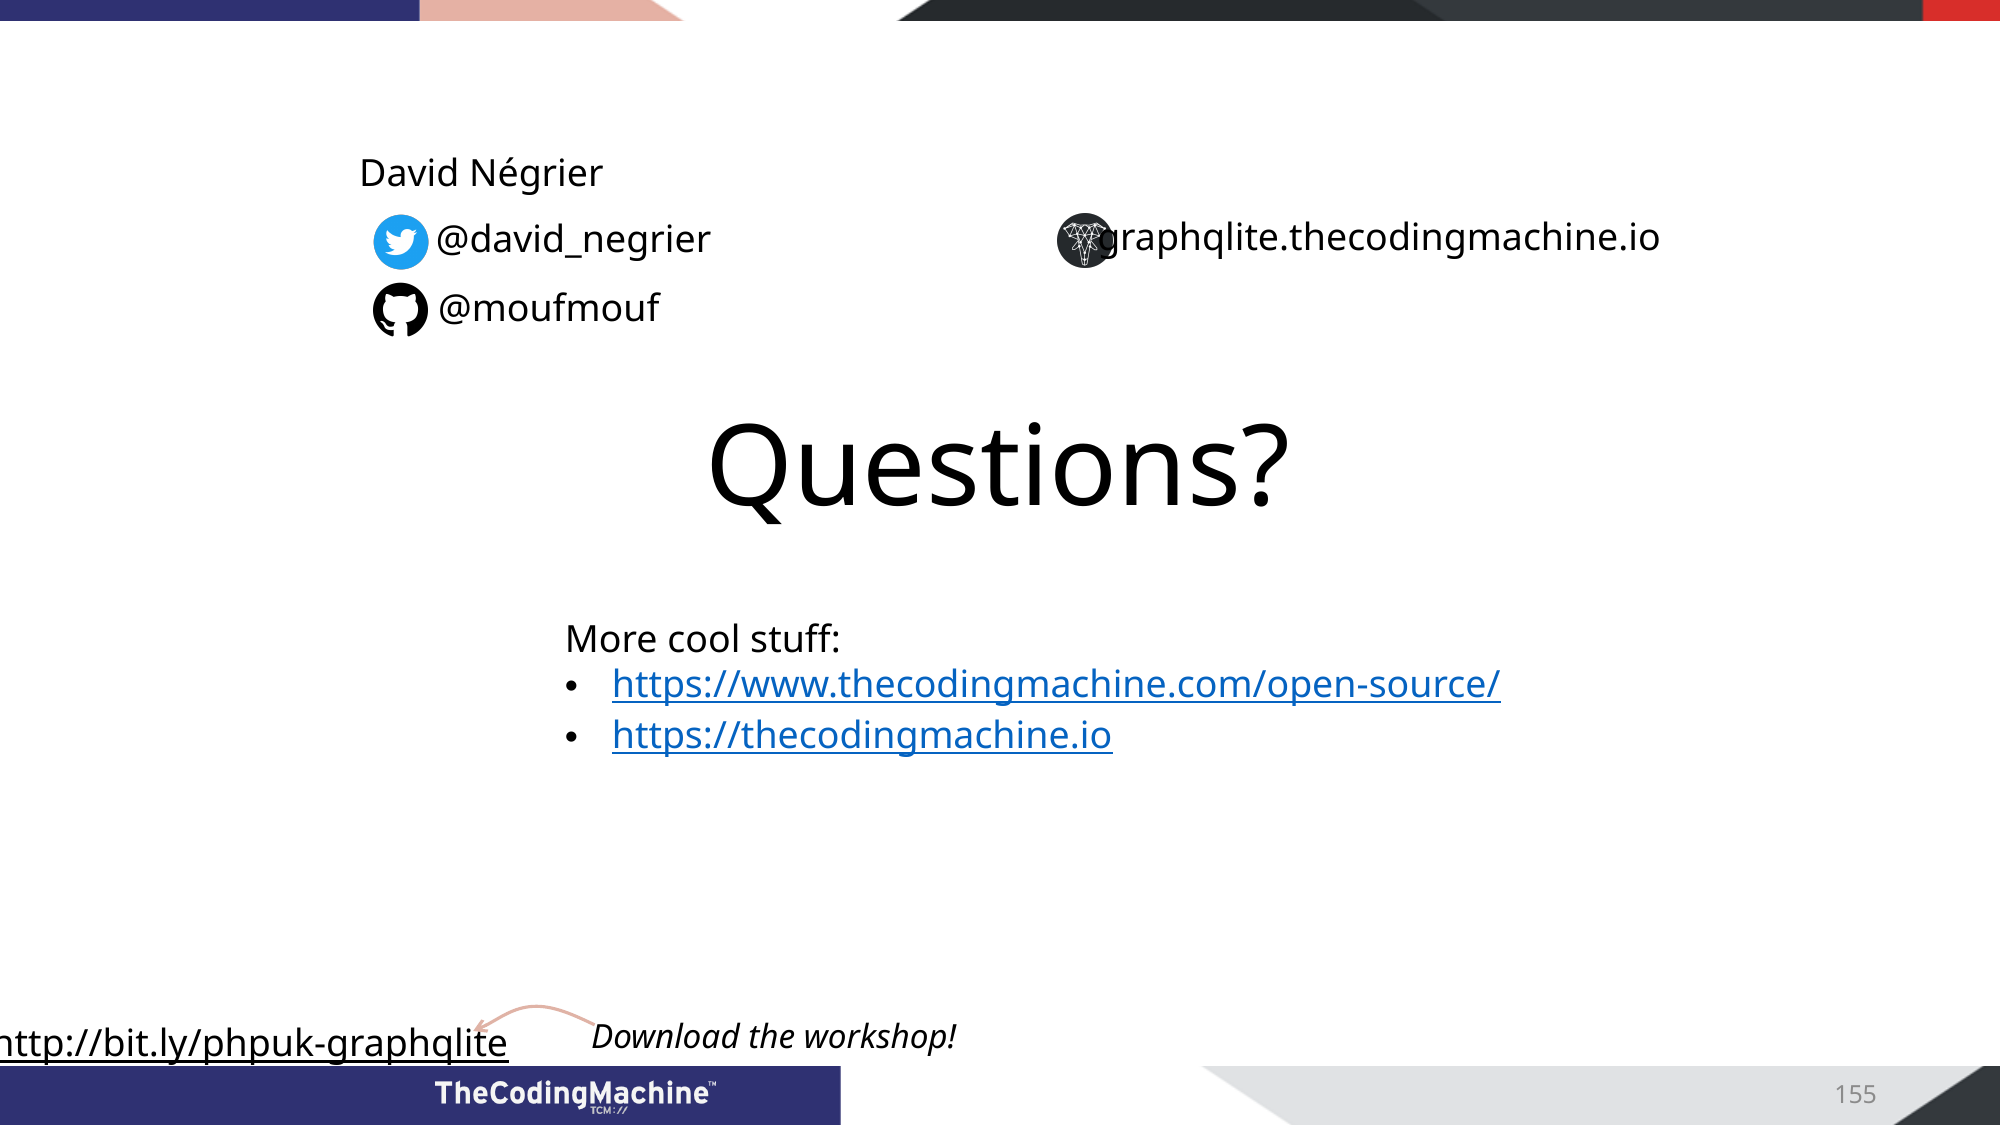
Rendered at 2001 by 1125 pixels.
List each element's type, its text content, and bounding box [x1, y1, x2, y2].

text_box @david_negrier [436, 207, 727, 268]
text_box @moufmouf [423, 276, 675, 336]
picture [0, 0, 2000, 21]
text_box David Négrier [344, 141, 619, 201]
picture [1893, 1066, 2000, 1125]
text_box graphqlite.thecodingmachine.io [1082, 205, 1677, 266]
picture [366, 207, 436, 277]
slide_number 155 [1442, 1065, 1893, 1125]
picture [1057, 213, 1113, 268]
picture [373, 282, 428, 337]
title Questions? [393, 375, 1603, 563]
picture [0, 1066, 1442, 1125]
footer [662, 1042, 1338, 1103]
text_box More cool stuff: https://www.thecodingmachine.com/open-source/ https://thecodingmachine.io [550, 607, 1517, 815]
